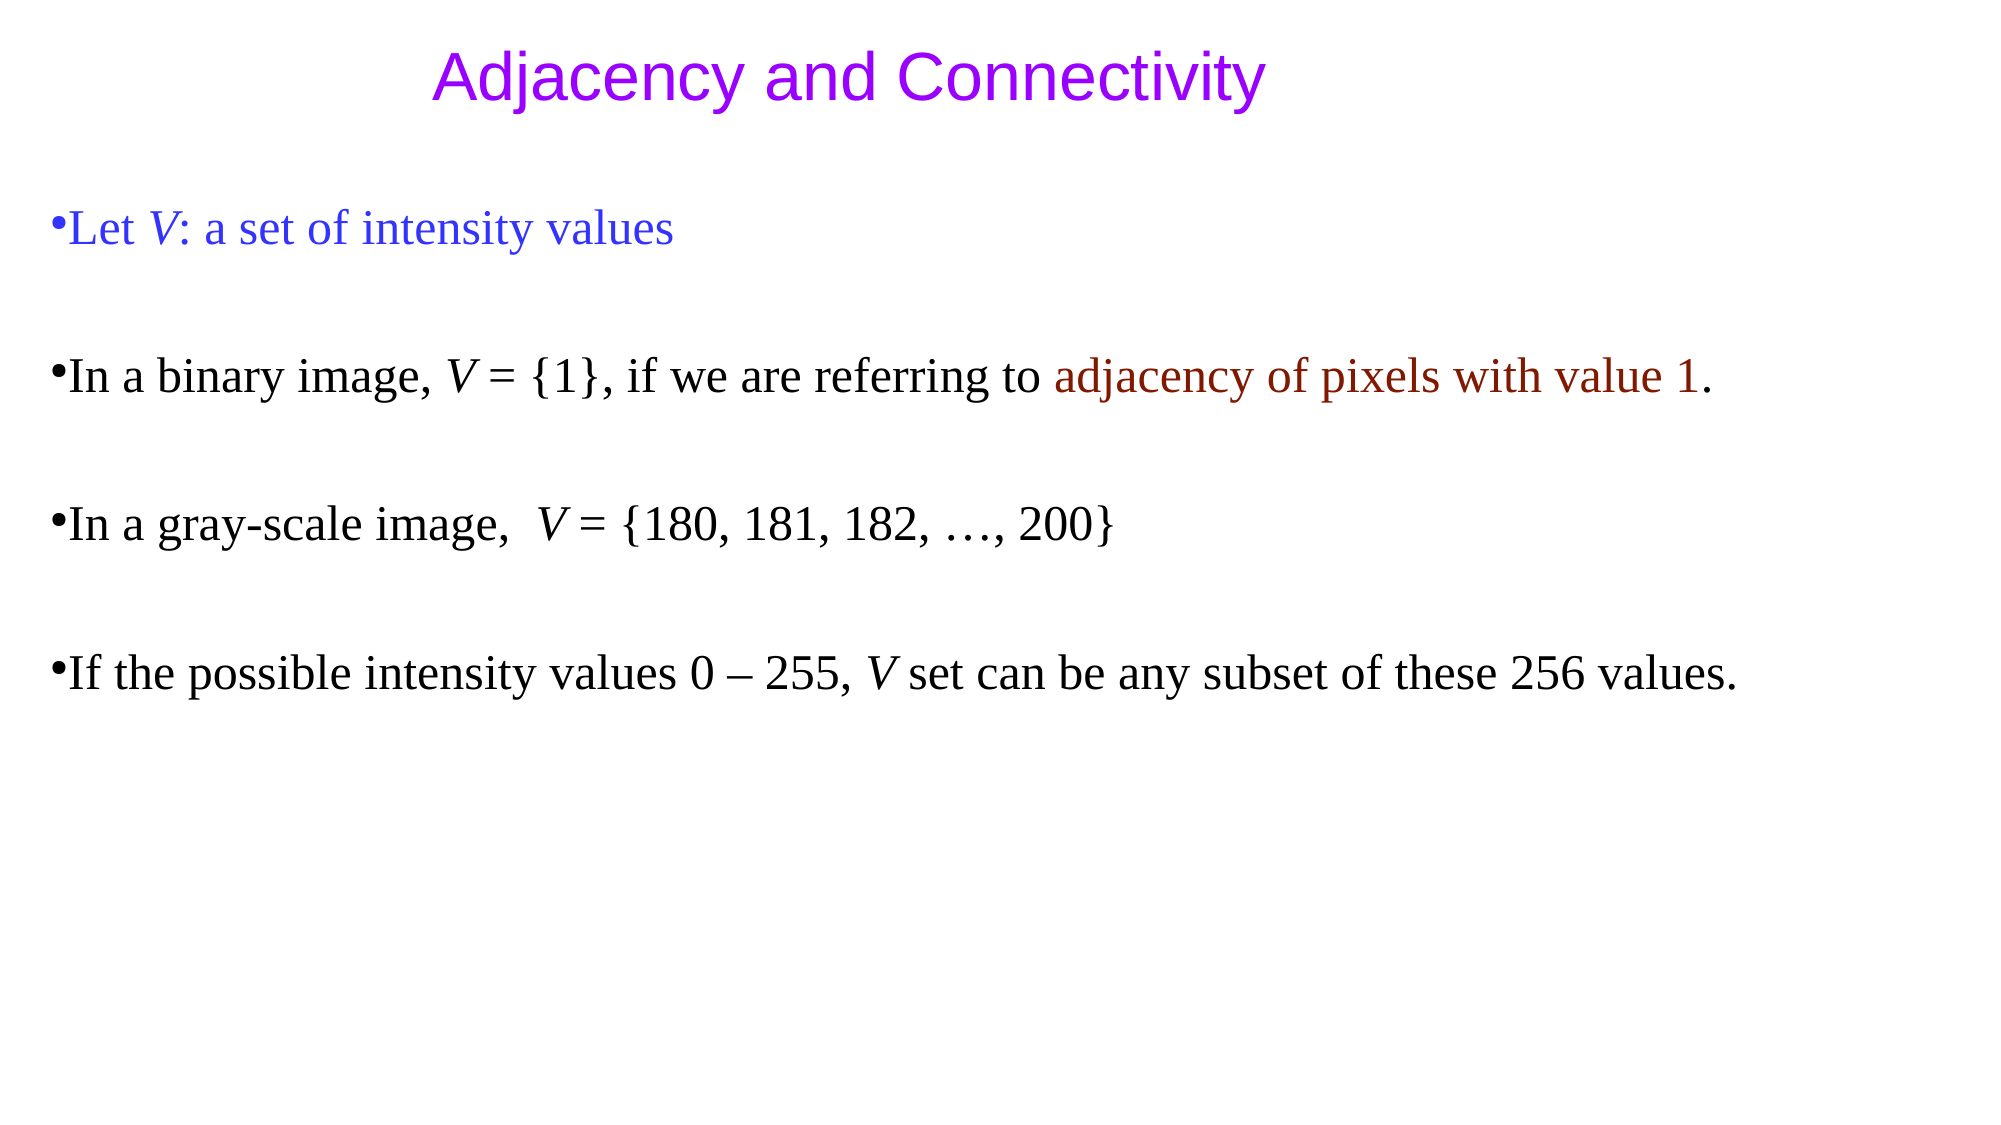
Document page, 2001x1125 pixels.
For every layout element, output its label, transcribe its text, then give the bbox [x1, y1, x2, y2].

text_box Let V: a set of intensity values In a binary image, V = {1}, if we are referring to adjacency of pixels with value 1. In a gray-scale image, V = {180, 181, 182, …, 200} If the possible intensity values 0 – 255, V set can be any subset of these 256 values. [36, 187, 1750, 1099]
text_box Adjacency and Connectivity [324, 26, 1375, 120]
